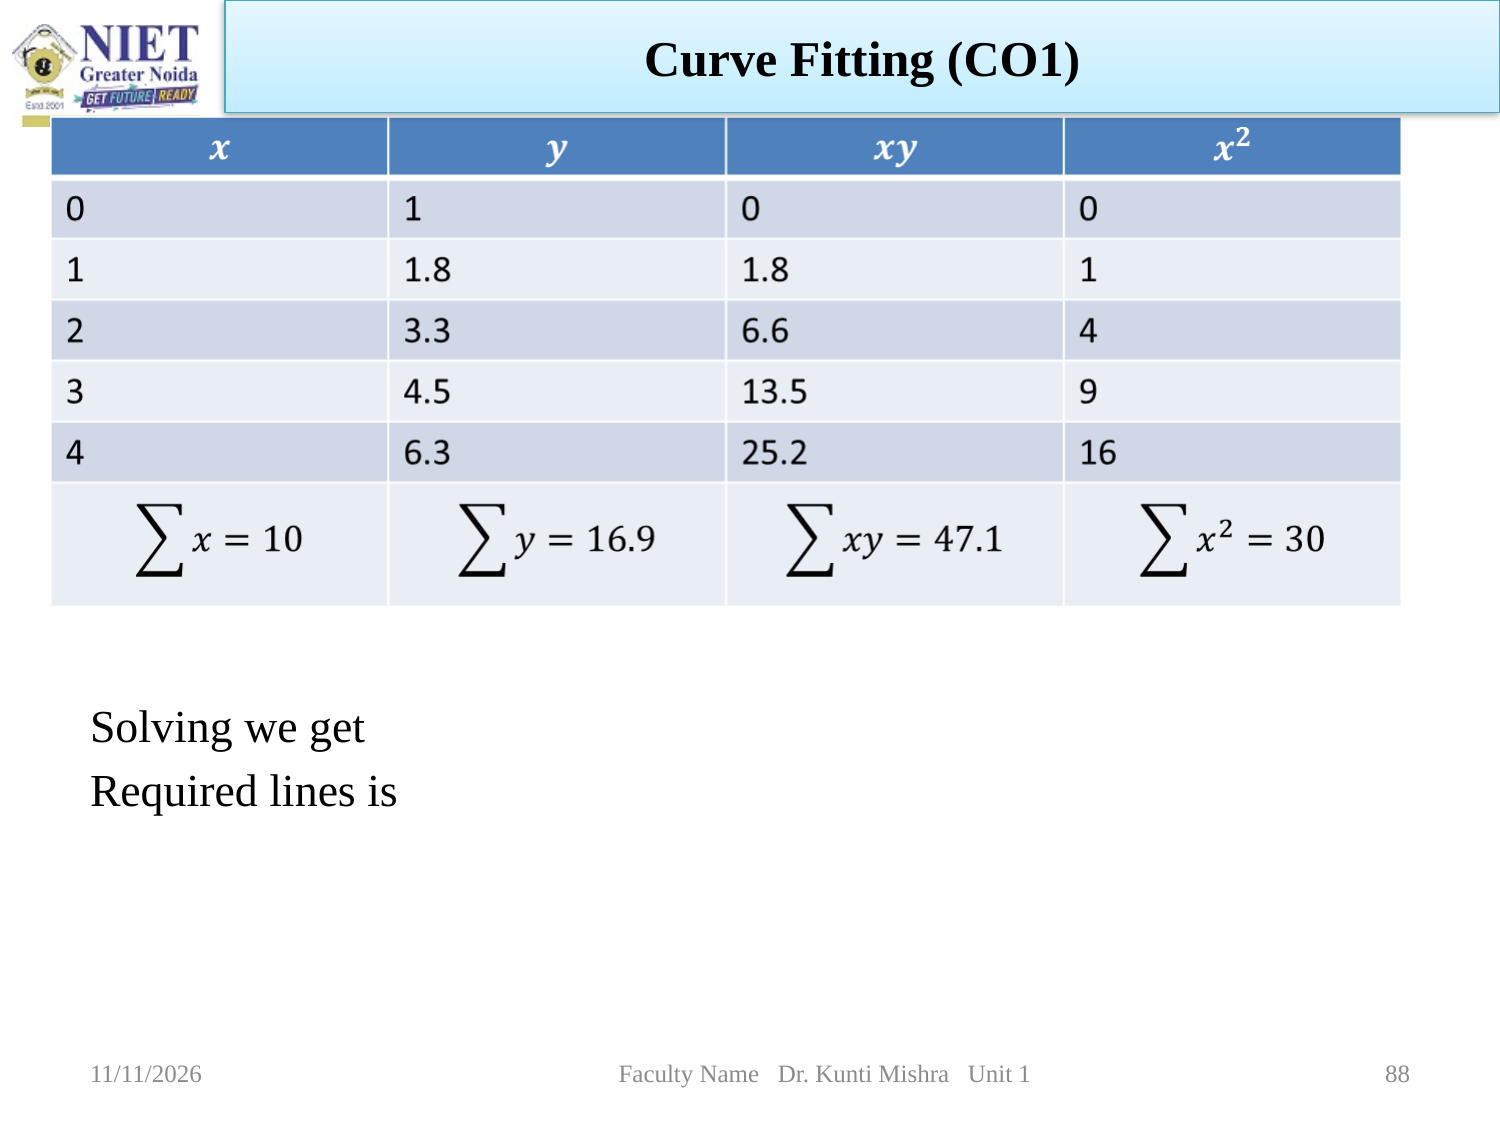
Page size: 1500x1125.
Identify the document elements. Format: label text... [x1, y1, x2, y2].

slide_number 88 [1074, 1042, 1425, 1103]
footer Faculty Name Dr. Kunti Mishra Unit 1 [412, 1042, 1074, 1103]
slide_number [75, 1042, 412, 1103]
text_box Curve Fitting (CO1) [224, 0, 1500, 113]
picture [12, 24, 1402, 608]
